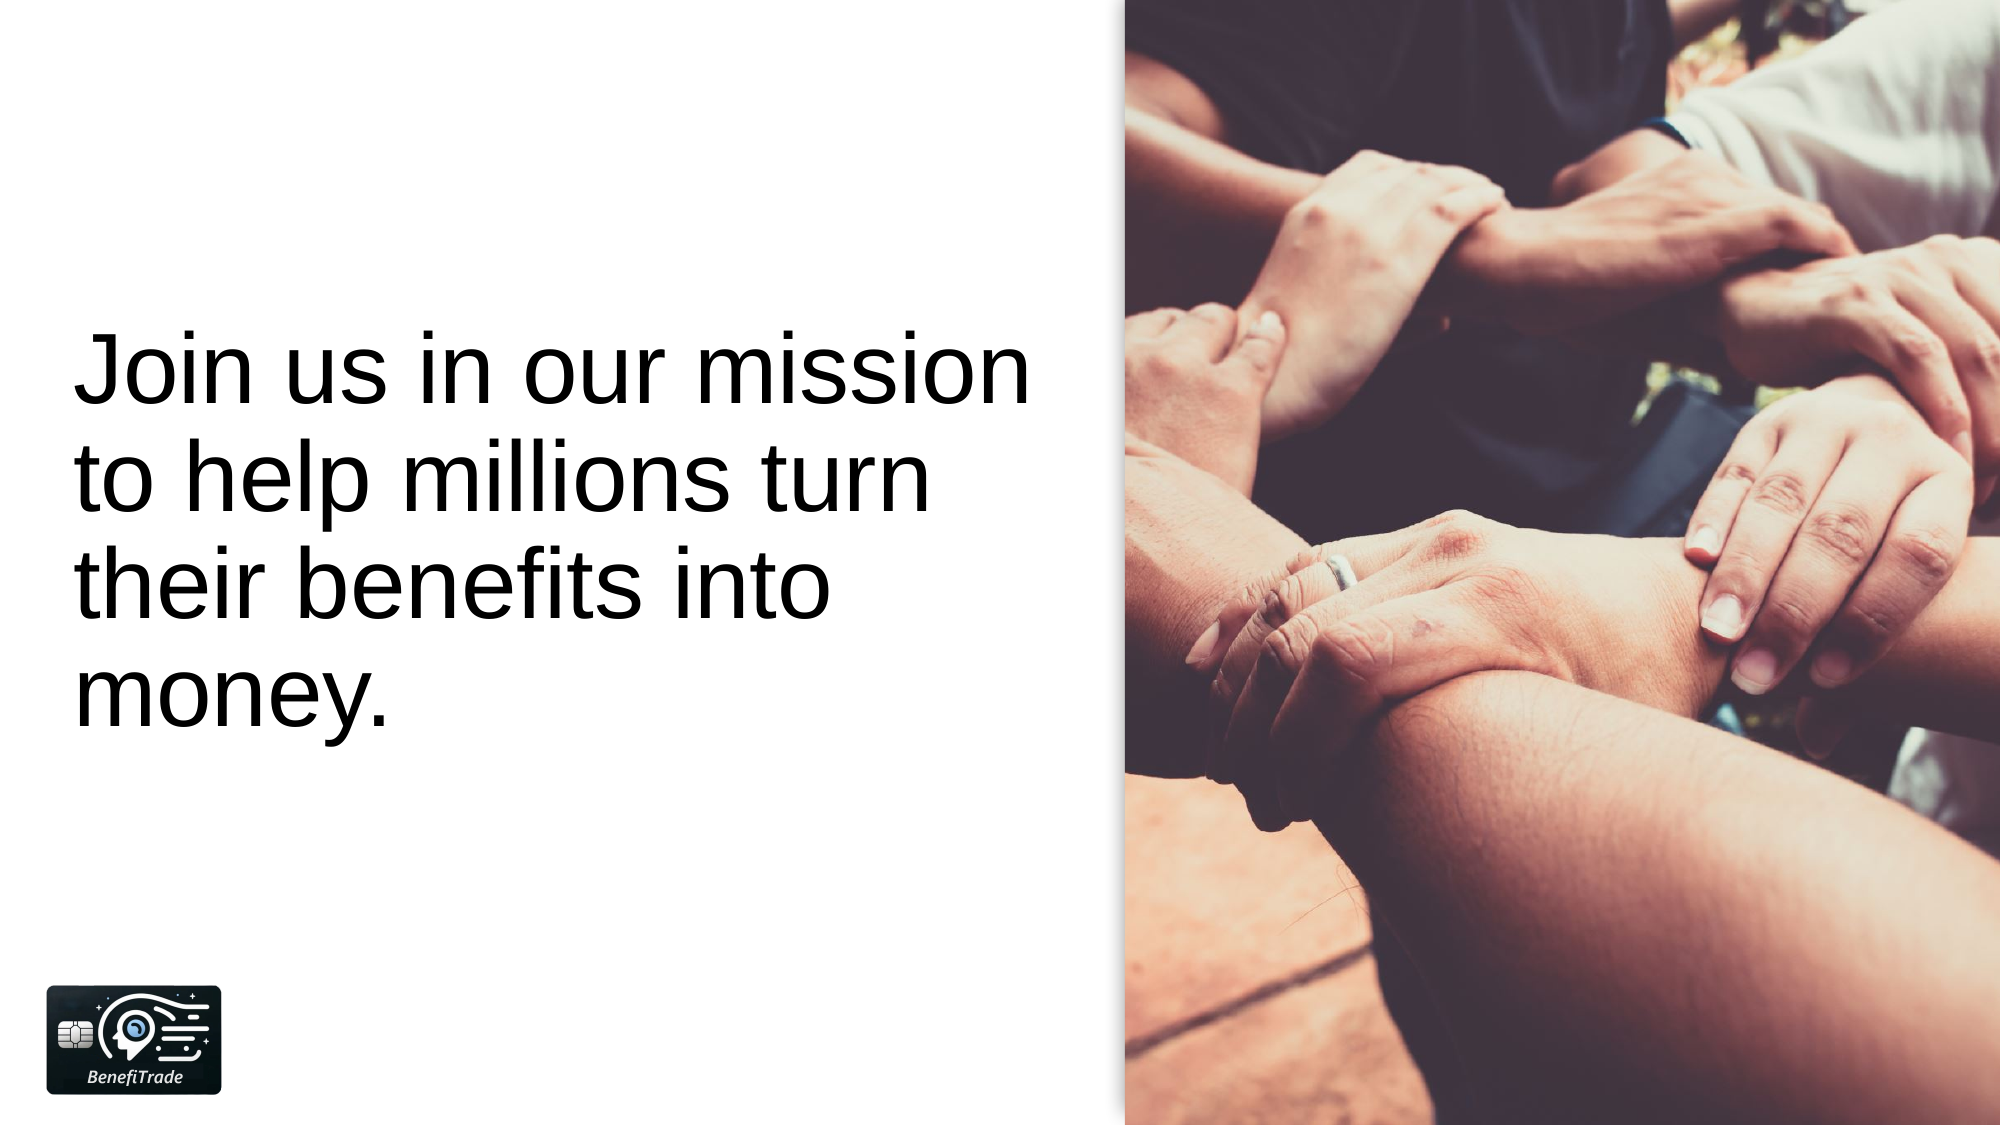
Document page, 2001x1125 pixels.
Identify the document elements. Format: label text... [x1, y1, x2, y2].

picture [25, 932, 239, 1125]
list Join us in our mission to help millions turn their benefits into money. [58, 223, 1087, 842]
picture [1124, 0, 2000, 1125]
